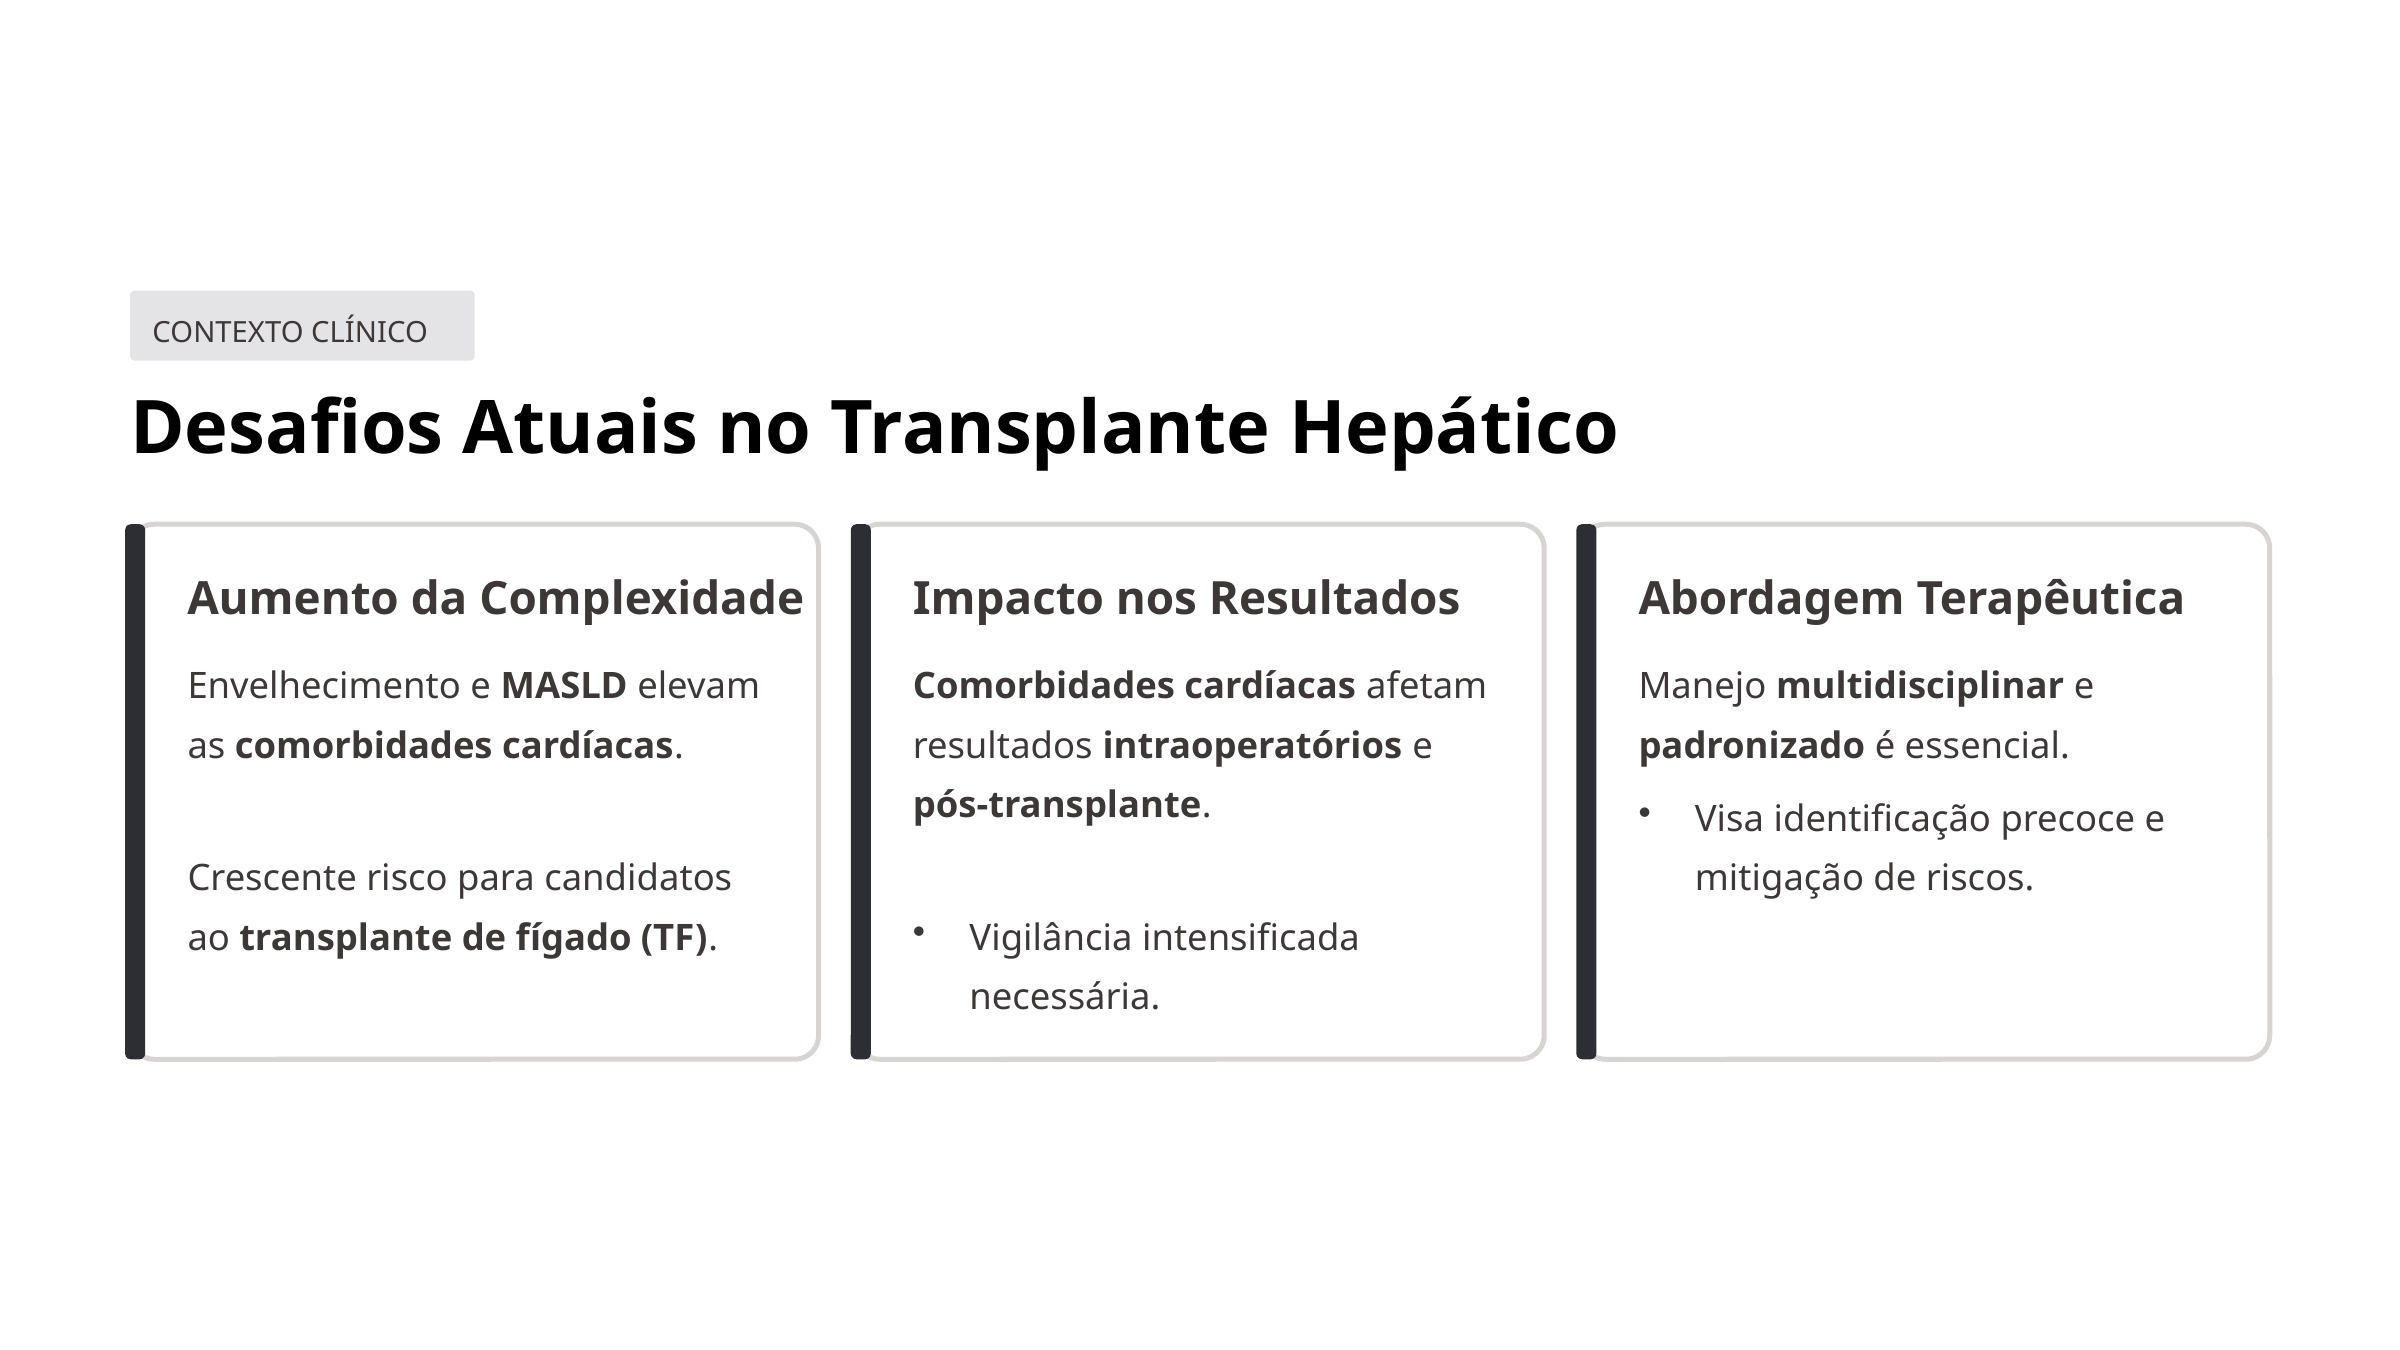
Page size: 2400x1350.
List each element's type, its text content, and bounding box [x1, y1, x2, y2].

text_box Crescente risco para candidatos ao transplante de fígado (TF). [187, 838, 777, 1017]
text_box [1596, 524, 2270, 1060]
text_box [1576, 524, 1597, 1060]
text_box Comorbidades cardíacas afetam resultados intraoperatórios e pós-transplante. [912, 646, 1502, 885]
text_box Abordagem Terapêutica [1638, 566, 2137, 625]
text_box Visa identificação precoce e mitigação de riscos. [1638, 778, 2228, 898]
text_box [125, 524, 146, 1060]
text_box CONTEXTO CLÍNICO [152, 301, 453, 350]
text_box [850, 524, 871, 1060]
text_box Aumento da Complexidade [187, 566, 750, 625]
text_box [130, 290, 475, 361]
text_box Manejo multidisciplinar e padronizado é essencial. [1638, 646, 2228, 766]
text_box [144, 524, 819, 1060]
text_box Vigilância intensificada necessária. [912, 897, 1502, 1017]
text_box [870, 524, 1545, 1060]
text_box Envelhecimento e MASLD elevam as comorbidades cardíacas. [187, 646, 777, 826]
text_box Desafios Atuais no Transplante Hepático [130, 375, 1473, 469]
text_box Impacto nos Resultados [912, 566, 1406, 625]
